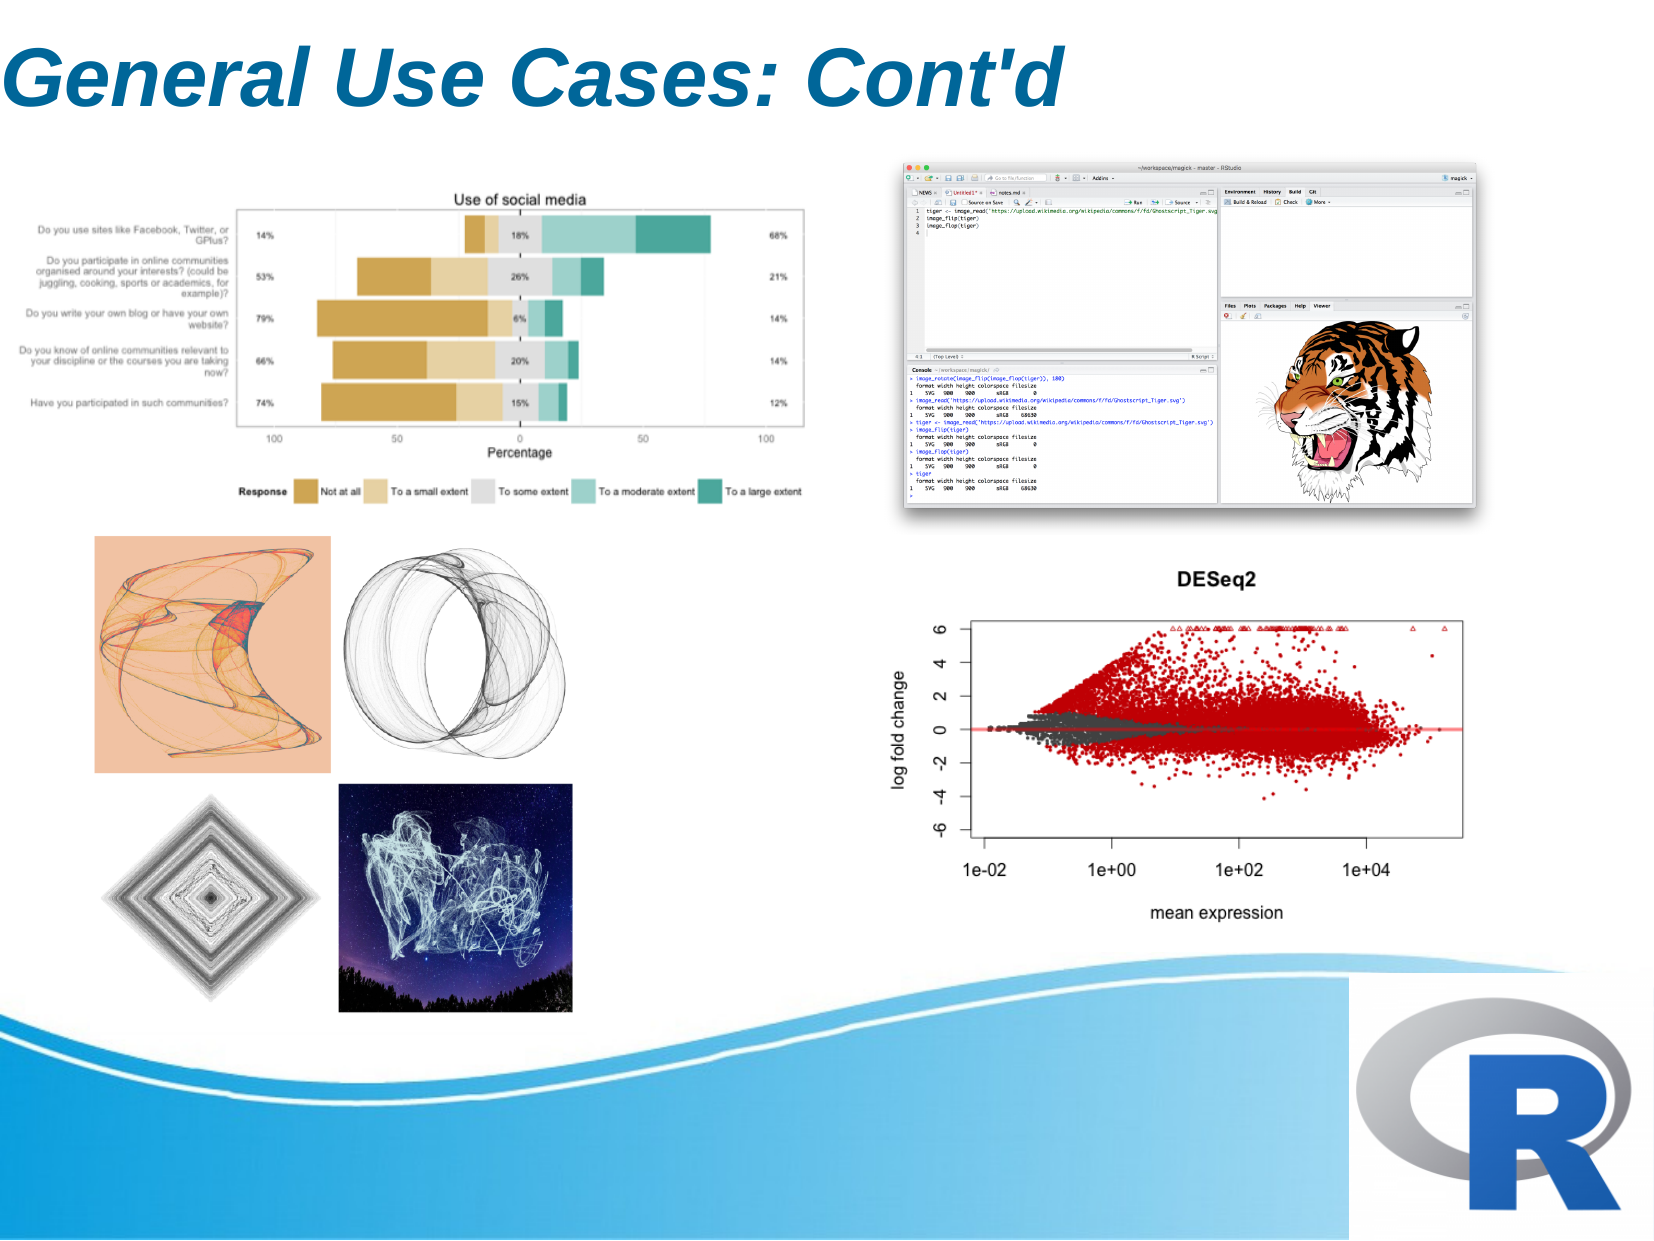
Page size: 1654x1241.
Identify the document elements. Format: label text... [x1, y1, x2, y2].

picture [0, 524, 1654, 1241]
picture [9, 188, 811, 511]
text_box General Use Cases: Cont'd [0, 0, 1590, 150]
picture [879, 149, 1507, 946]
